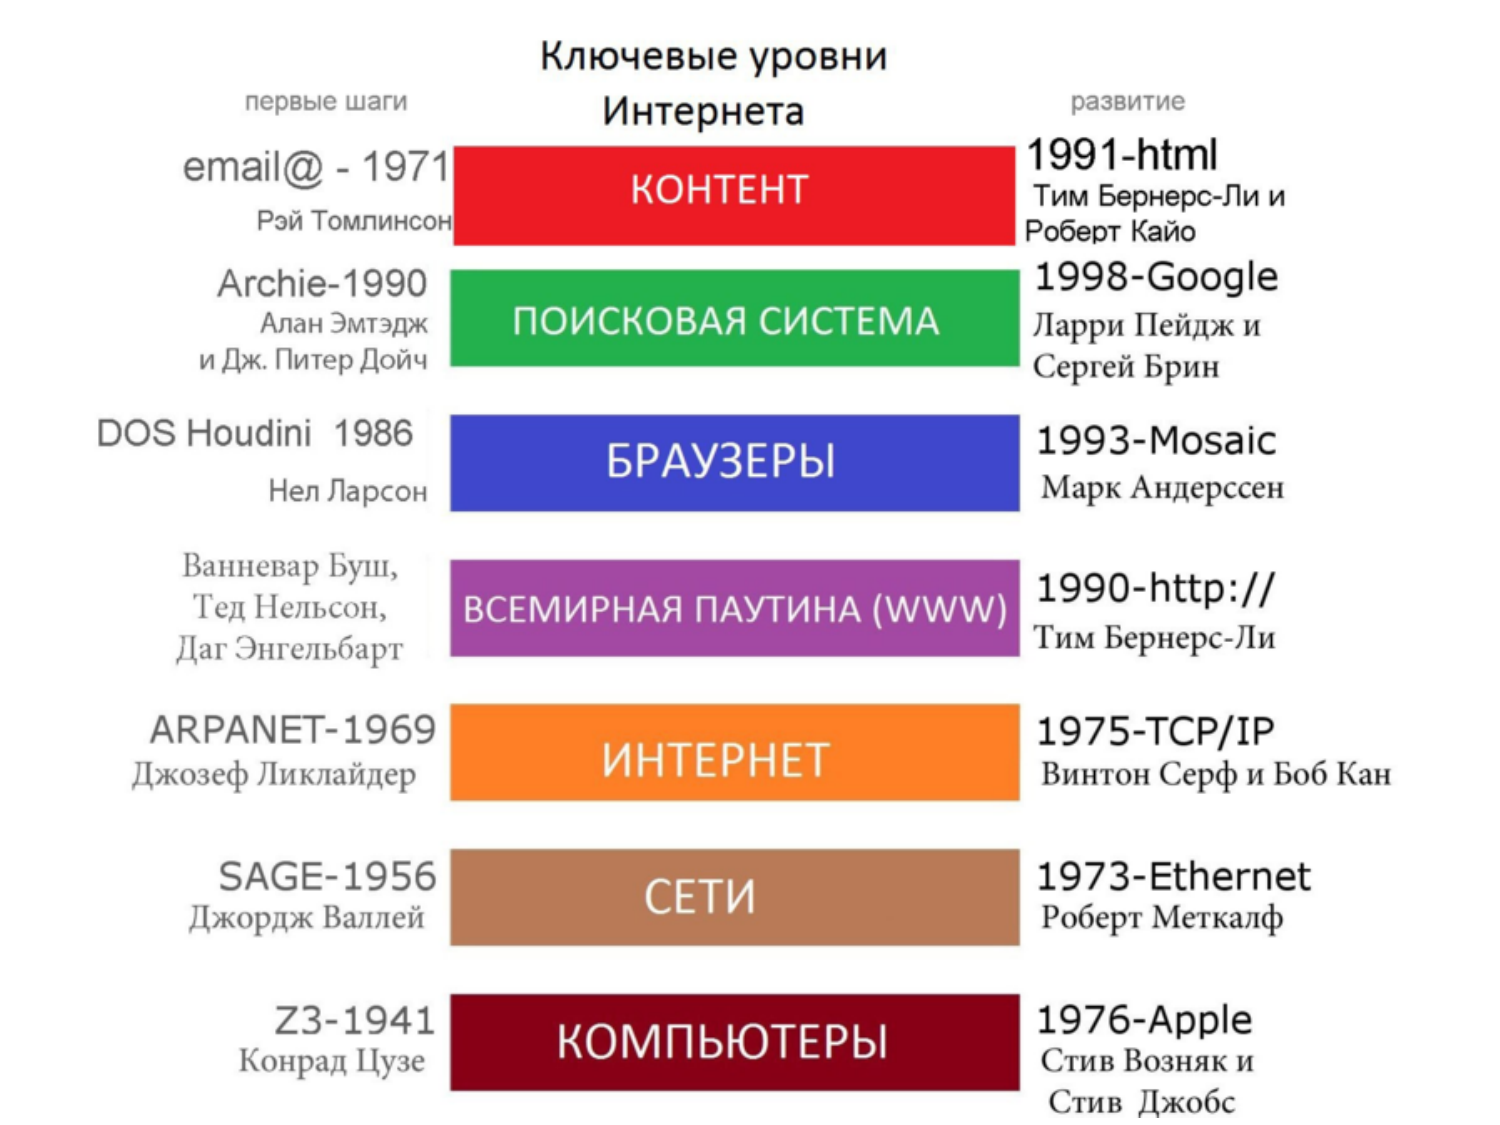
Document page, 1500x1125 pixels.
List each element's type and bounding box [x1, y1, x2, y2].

picture [82, 0, 1418, 1119]
